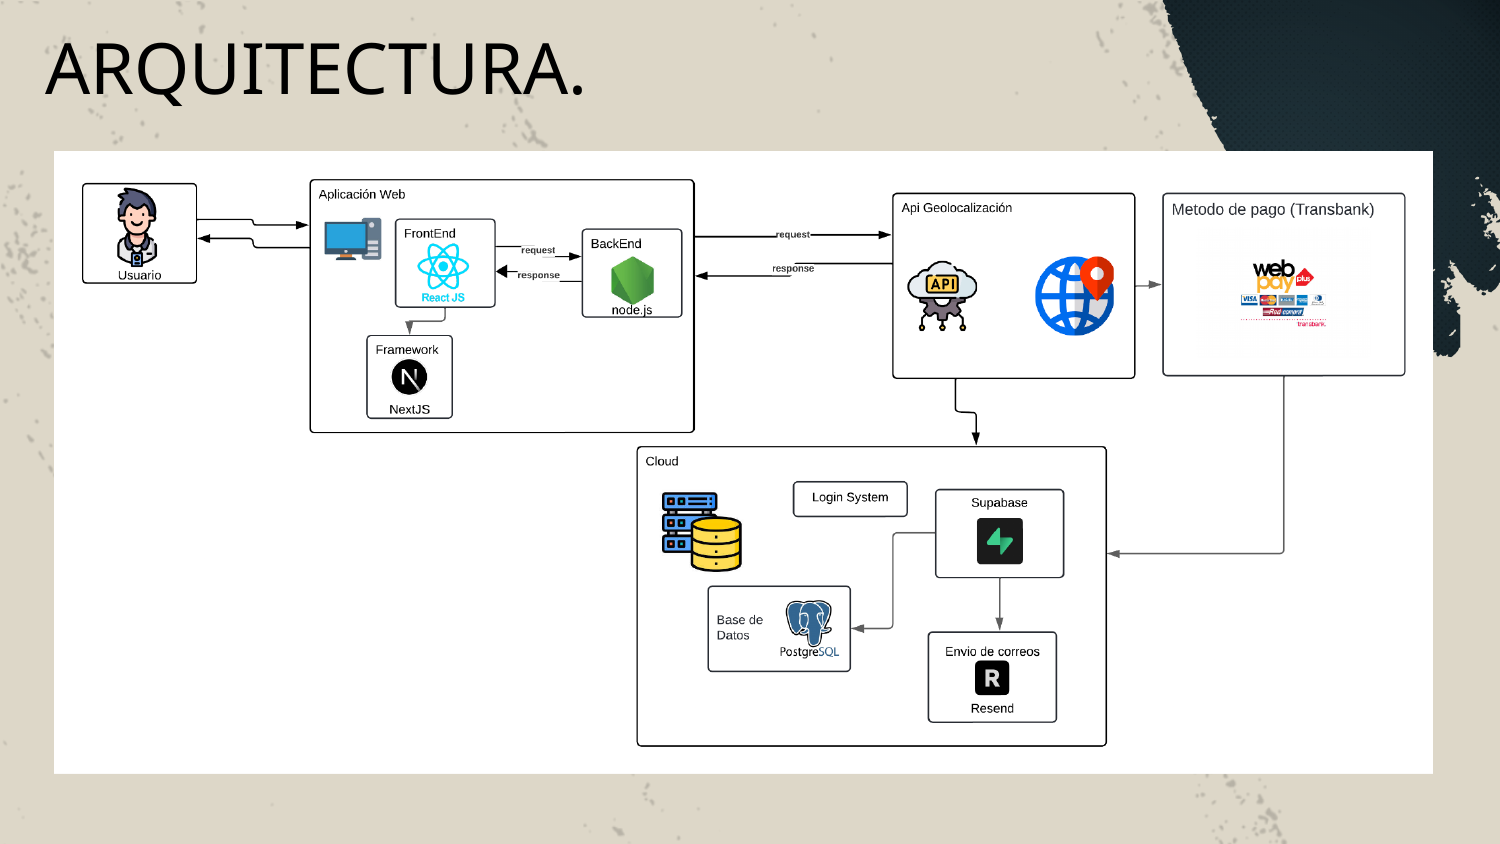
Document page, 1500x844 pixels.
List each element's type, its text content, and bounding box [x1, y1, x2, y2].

picture [2, 0, 1500, 844]
title ARQUITECTURA. [16, 8, 618, 103]
